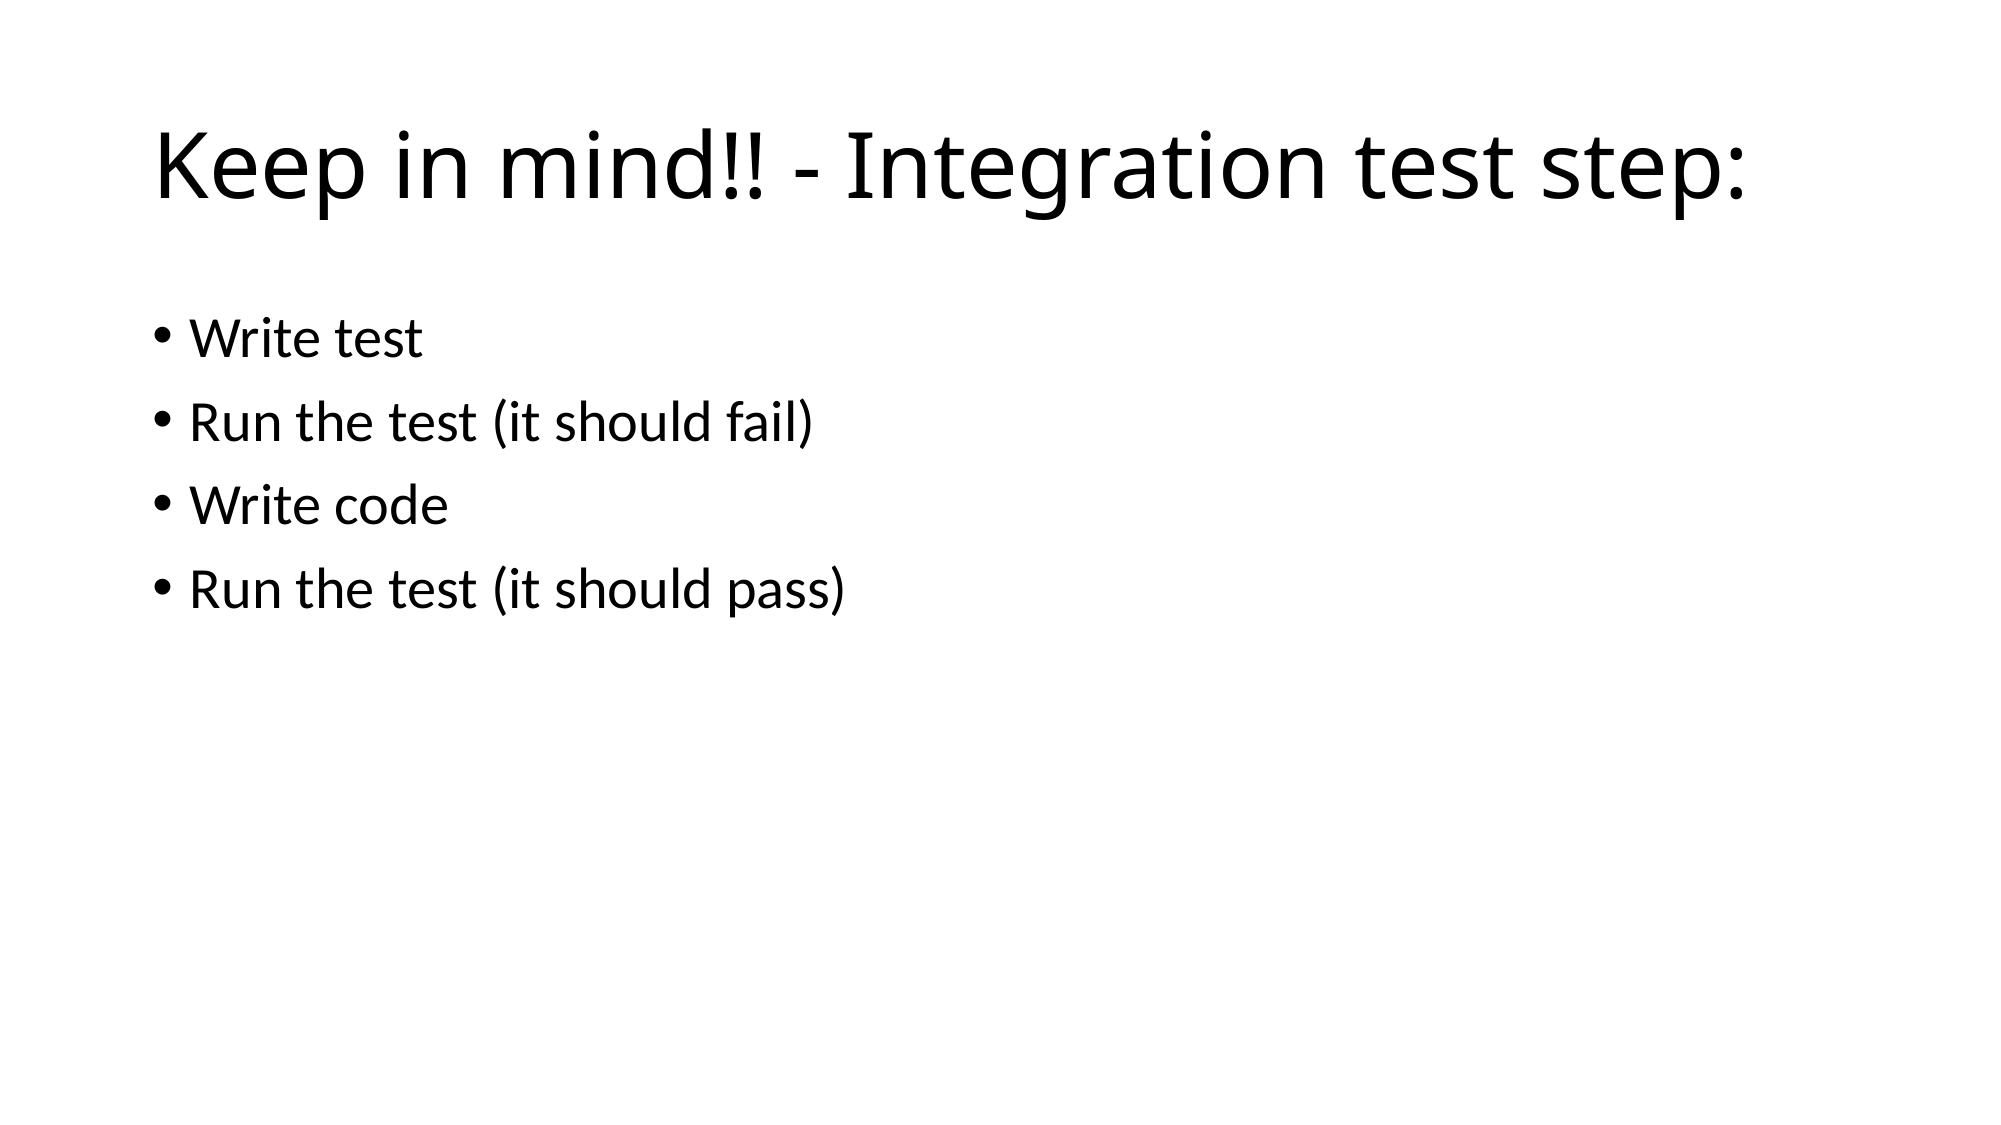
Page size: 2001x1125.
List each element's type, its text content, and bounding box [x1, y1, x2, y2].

list Write test Run the test (it should fail) Write code Run the test (it should pass) [137, 299, 1863, 1014]
title Keep in mind!! - Integration test step: [137, 59, 1863, 278]
